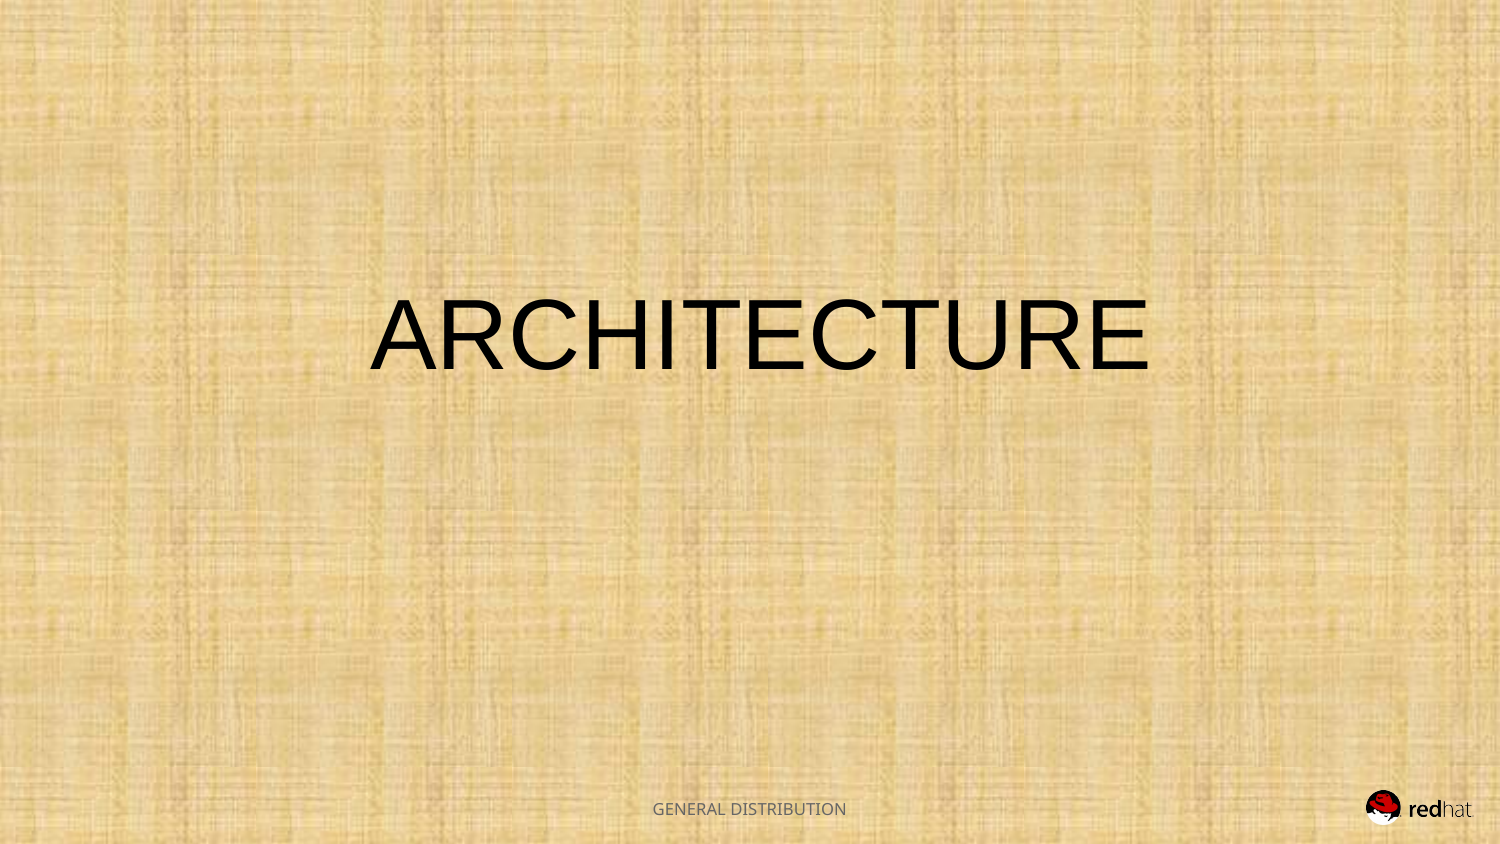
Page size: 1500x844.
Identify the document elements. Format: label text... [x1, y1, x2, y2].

text_box ARCHITECTURE [355, 262, 1169, 398]
picture [0, 0, 1500, 844]
